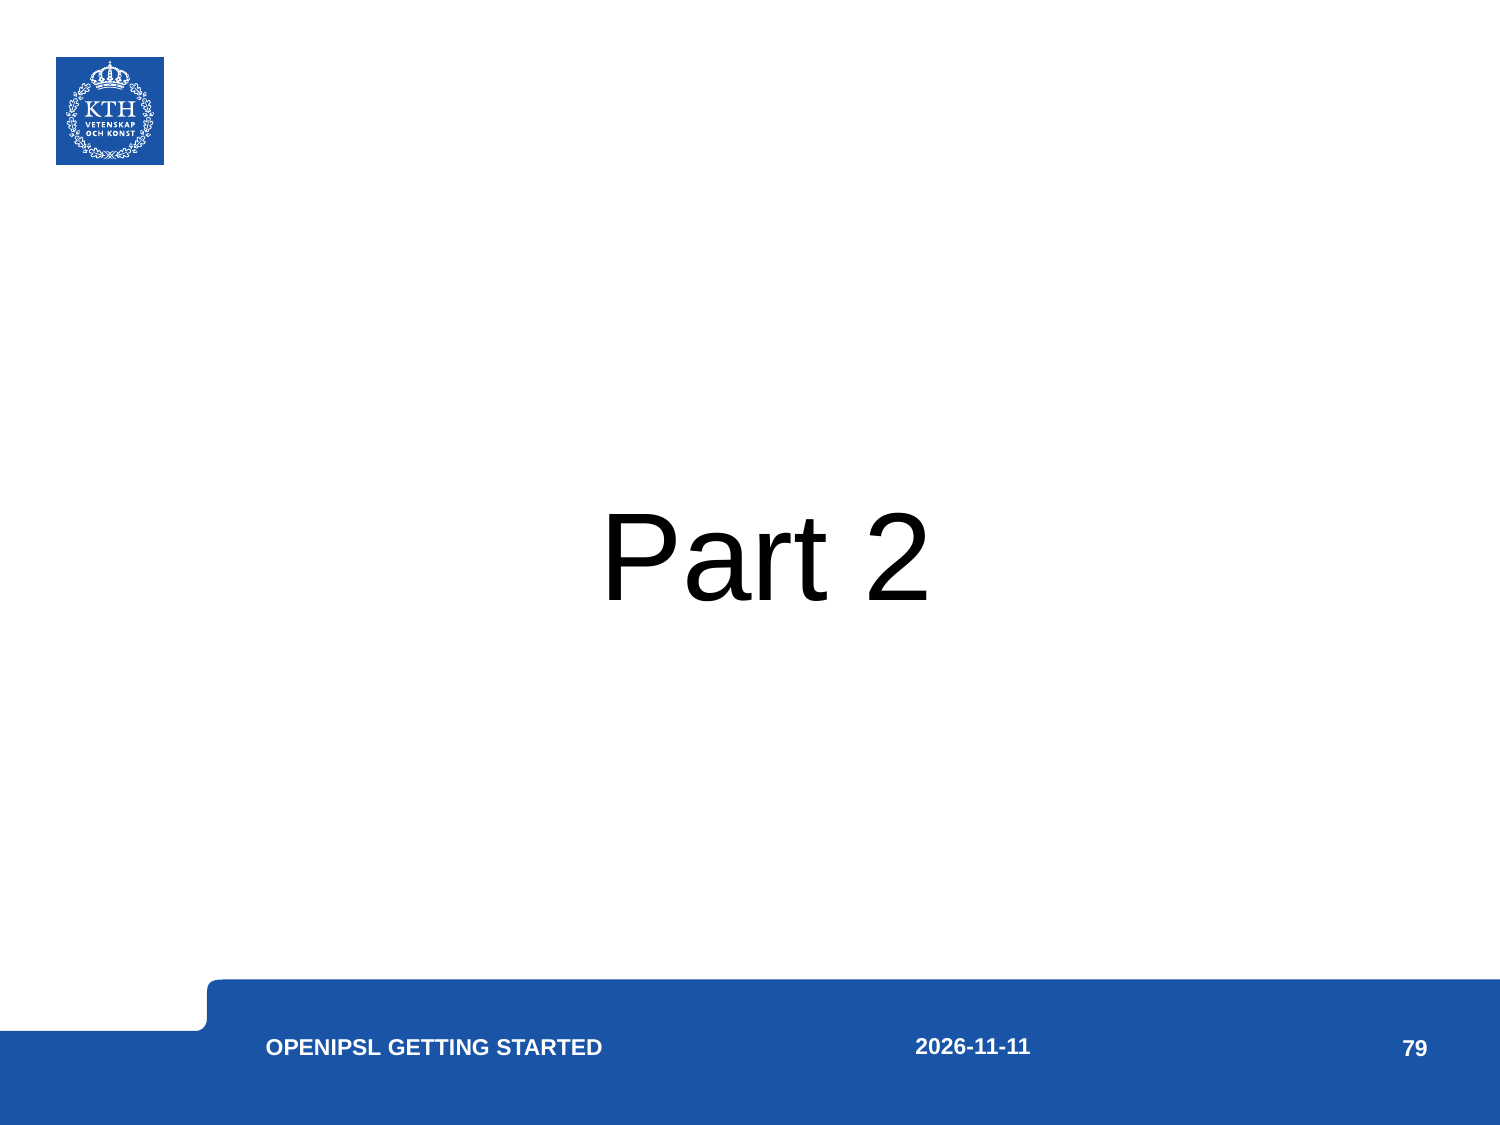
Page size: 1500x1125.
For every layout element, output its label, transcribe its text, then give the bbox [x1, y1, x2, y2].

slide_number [915, 1031, 1266, 1092]
text_box Part 2 [584, 467, 1128, 633]
slide_number 79 [1340, 1033, 1428, 1094]
footer OpenIPSL Getting Started [265, 1040, 741, 1101]
